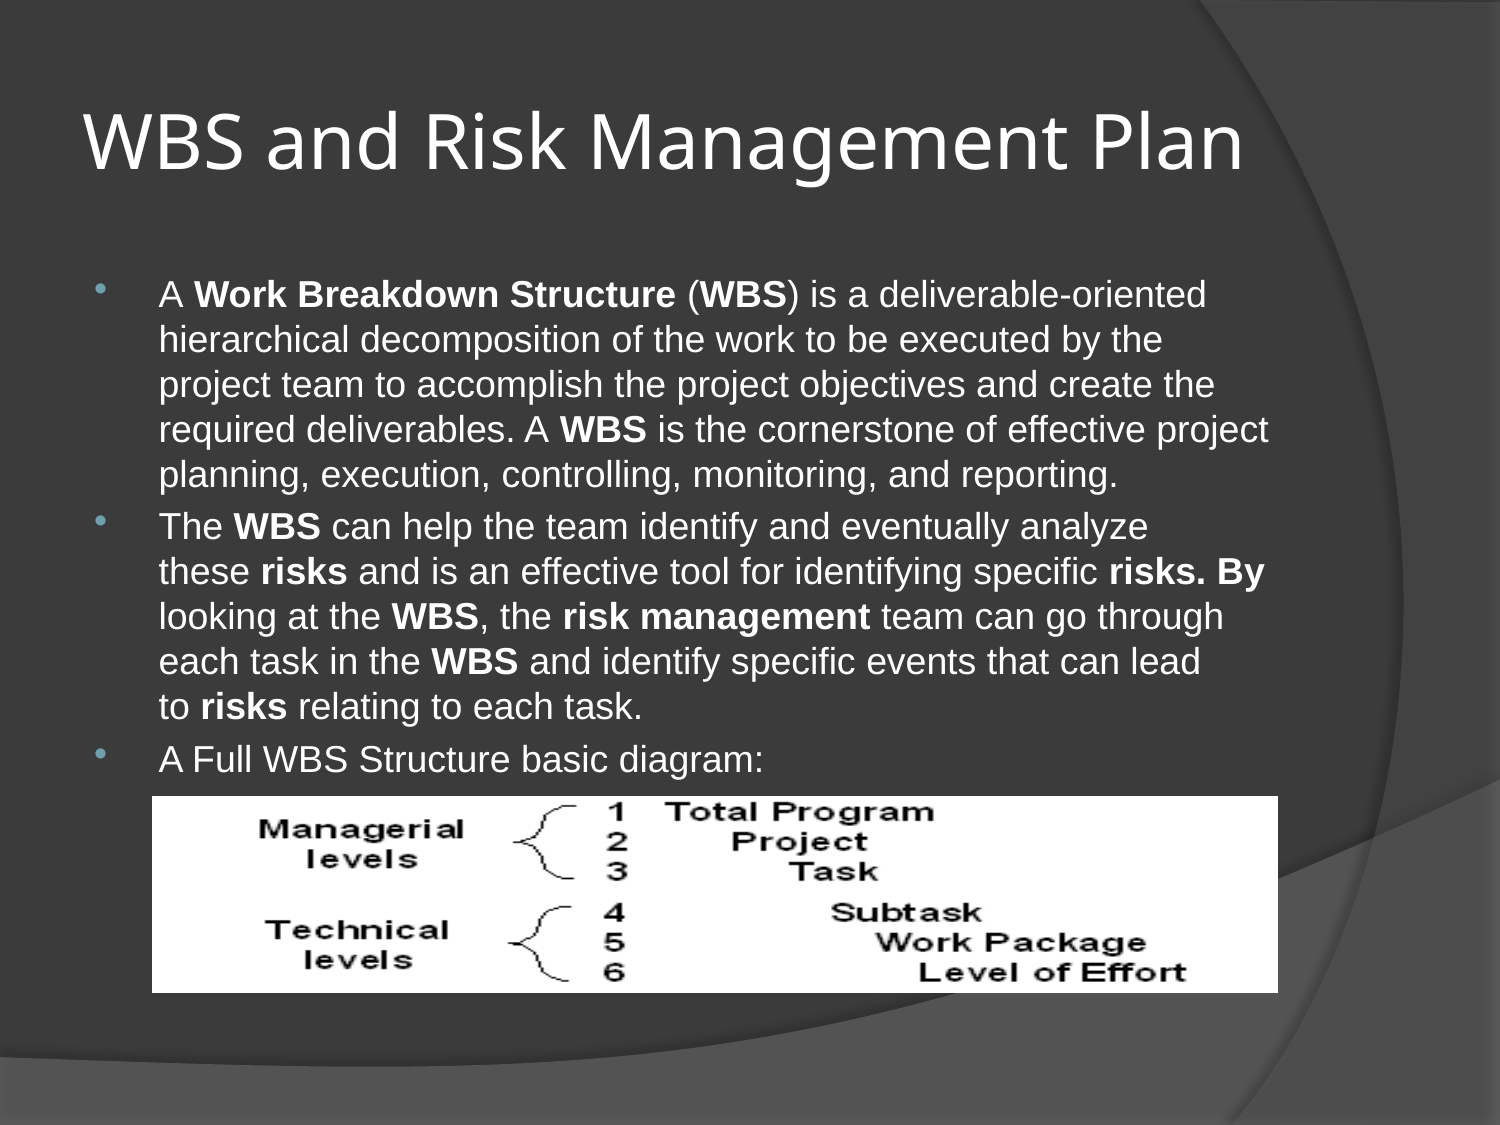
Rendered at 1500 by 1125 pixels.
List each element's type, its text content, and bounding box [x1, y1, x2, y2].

picture [152, 796, 1278, 993]
list A Work Breakdown Structure (WBS) is a deliverable-oriented hierarchical decomposition of the work to be executed by the project team to accomplish the project objectives and create the required deliverables. A WBS is the cornerstone of effective project planning, execution, controlling, monitoring, and reporting. The WBS can help the team identify and eventually analyze these risks and is an effective tool for identifying specific risks. By looking at the WBS, the risk management team can go through each task in the WBS and identify specific events that can lead to risks relating to each task. A Full WBS Structure basic diagram: [75, 262, 1300, 1005]
title WBS and Risk Management Plan [75, 45, 1300, 233]
